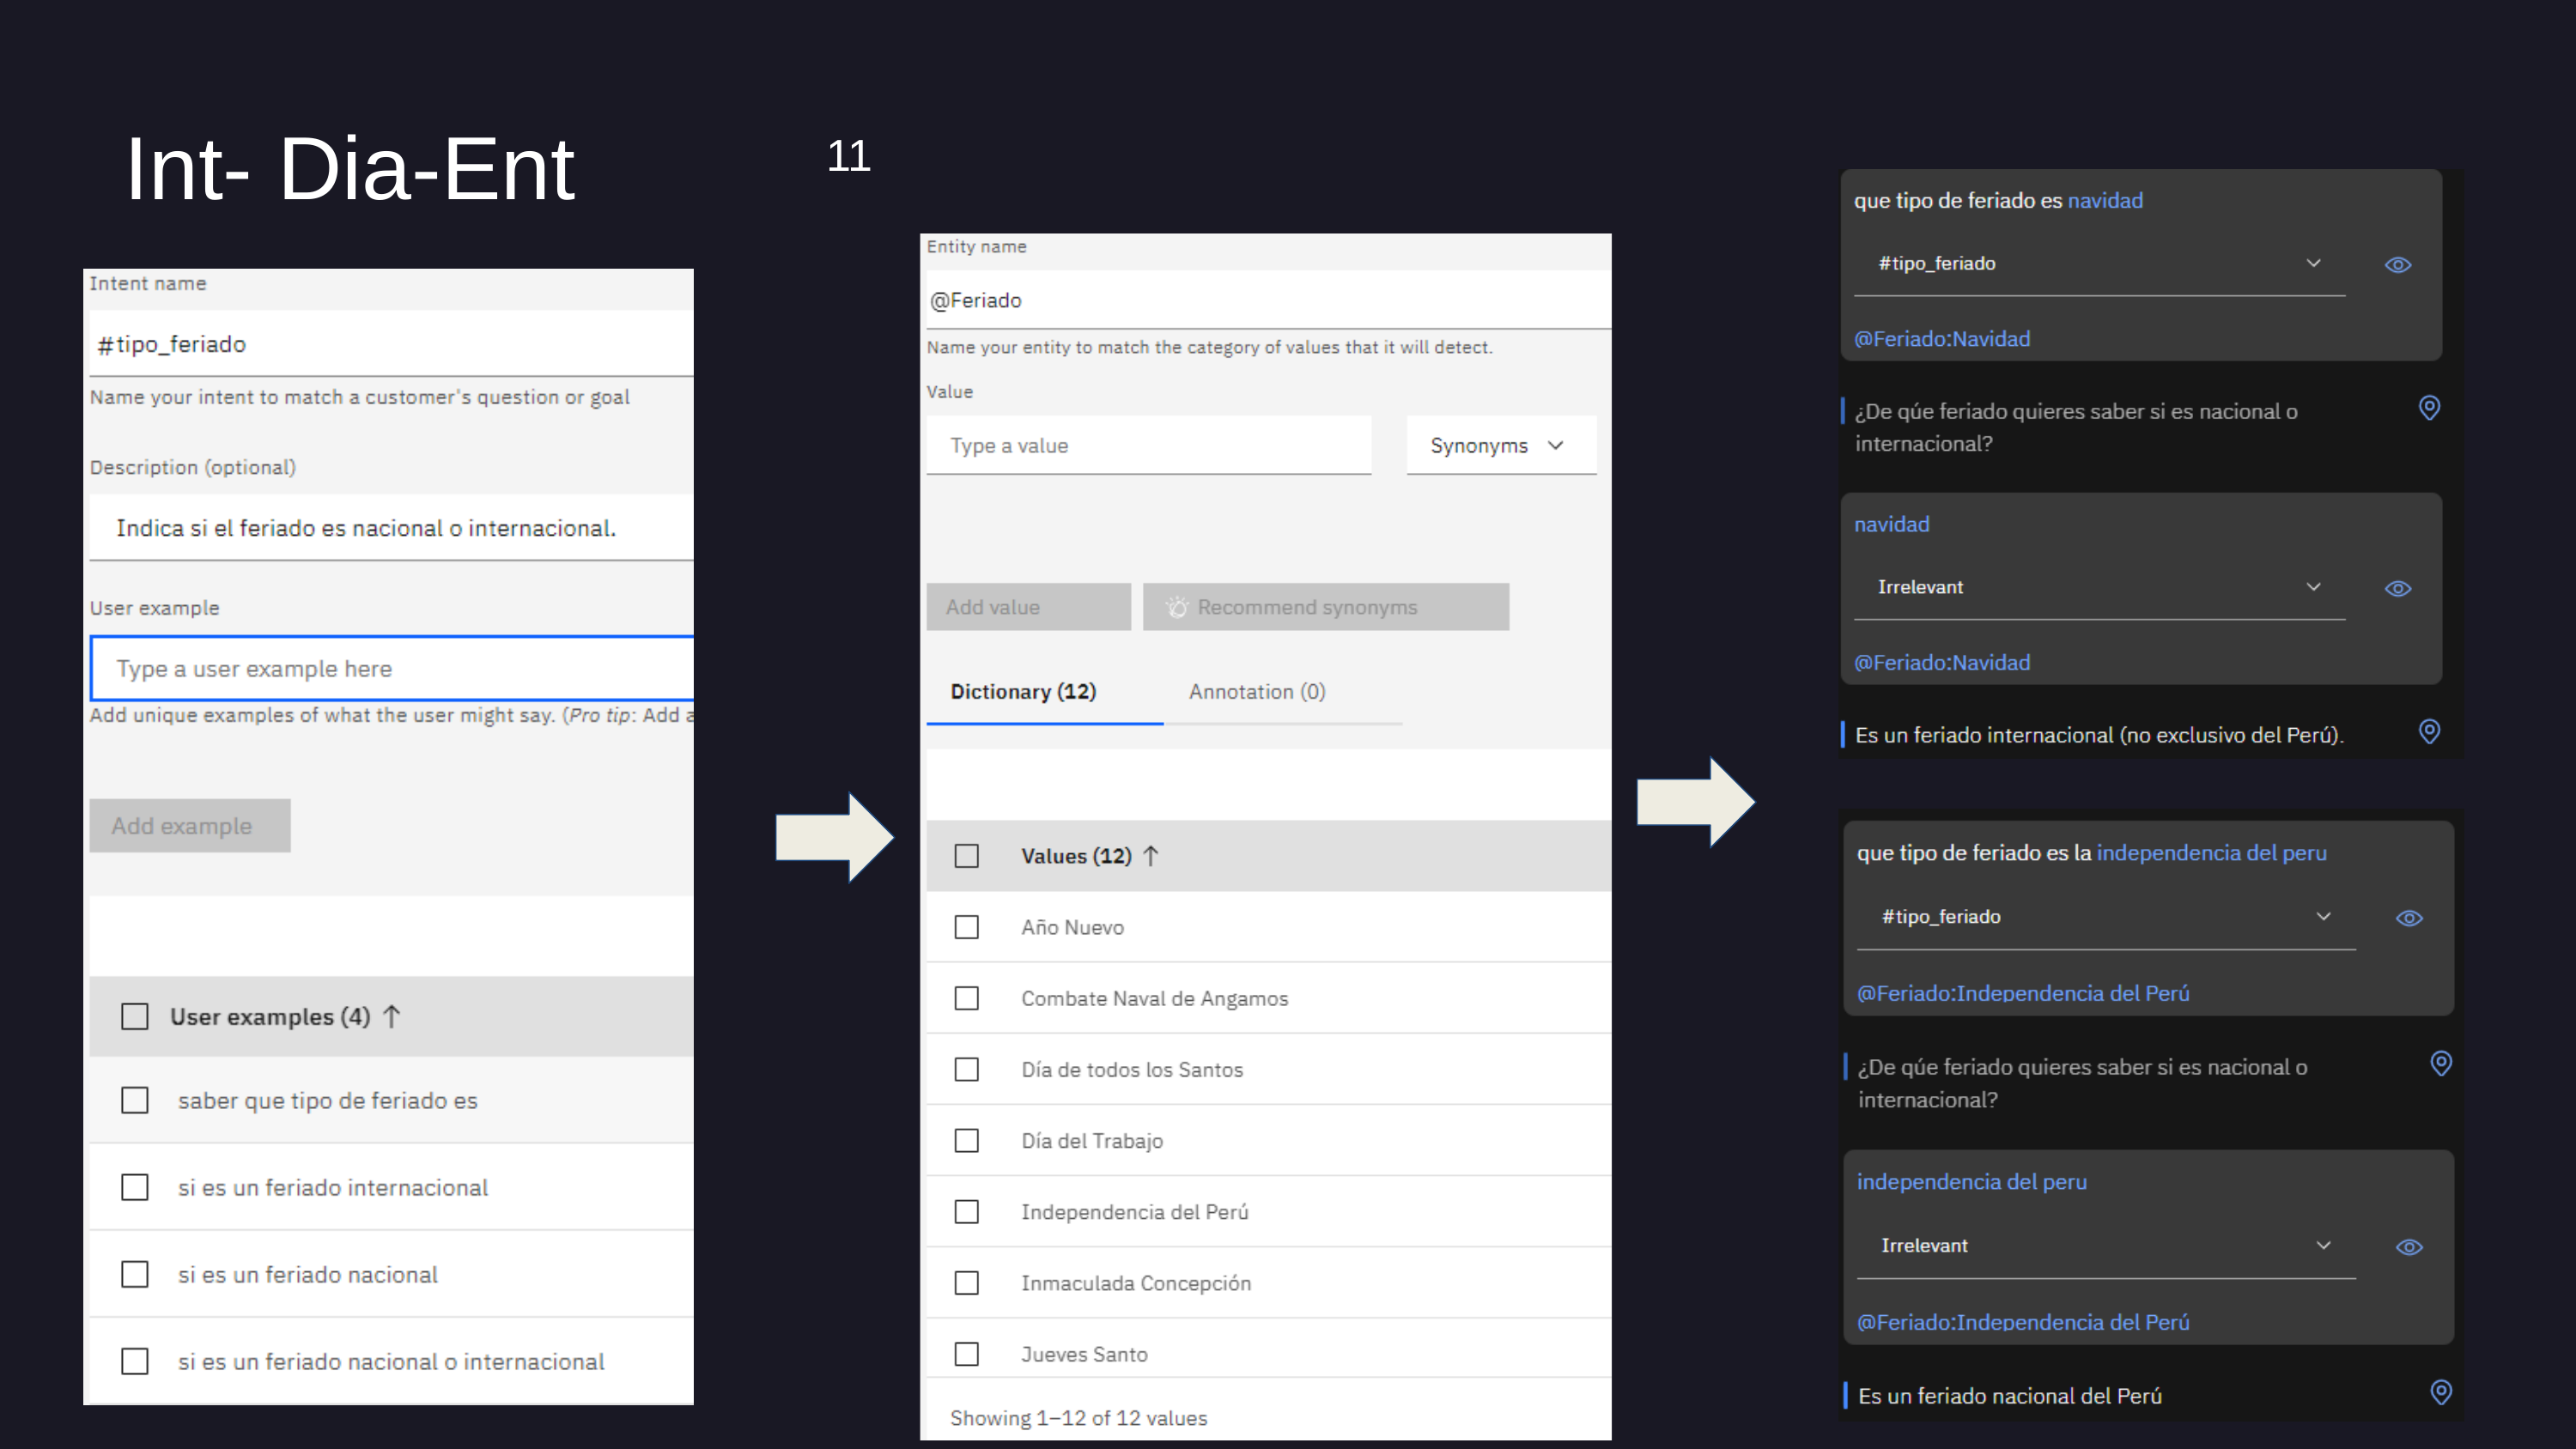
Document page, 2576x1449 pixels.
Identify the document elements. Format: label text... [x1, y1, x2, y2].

text_box Int- Dia-Ent [124, 88, 587, 218]
text_box 11 [693, 115, 873, 180]
text_box [1637, 755, 1757, 848]
text_box [775, 791, 896, 884]
picture [83, 268, 694, 1406]
picture [1838, 809, 2464, 1422]
picture [920, 233, 1613, 1440]
picture [1838, 169, 2464, 759]
